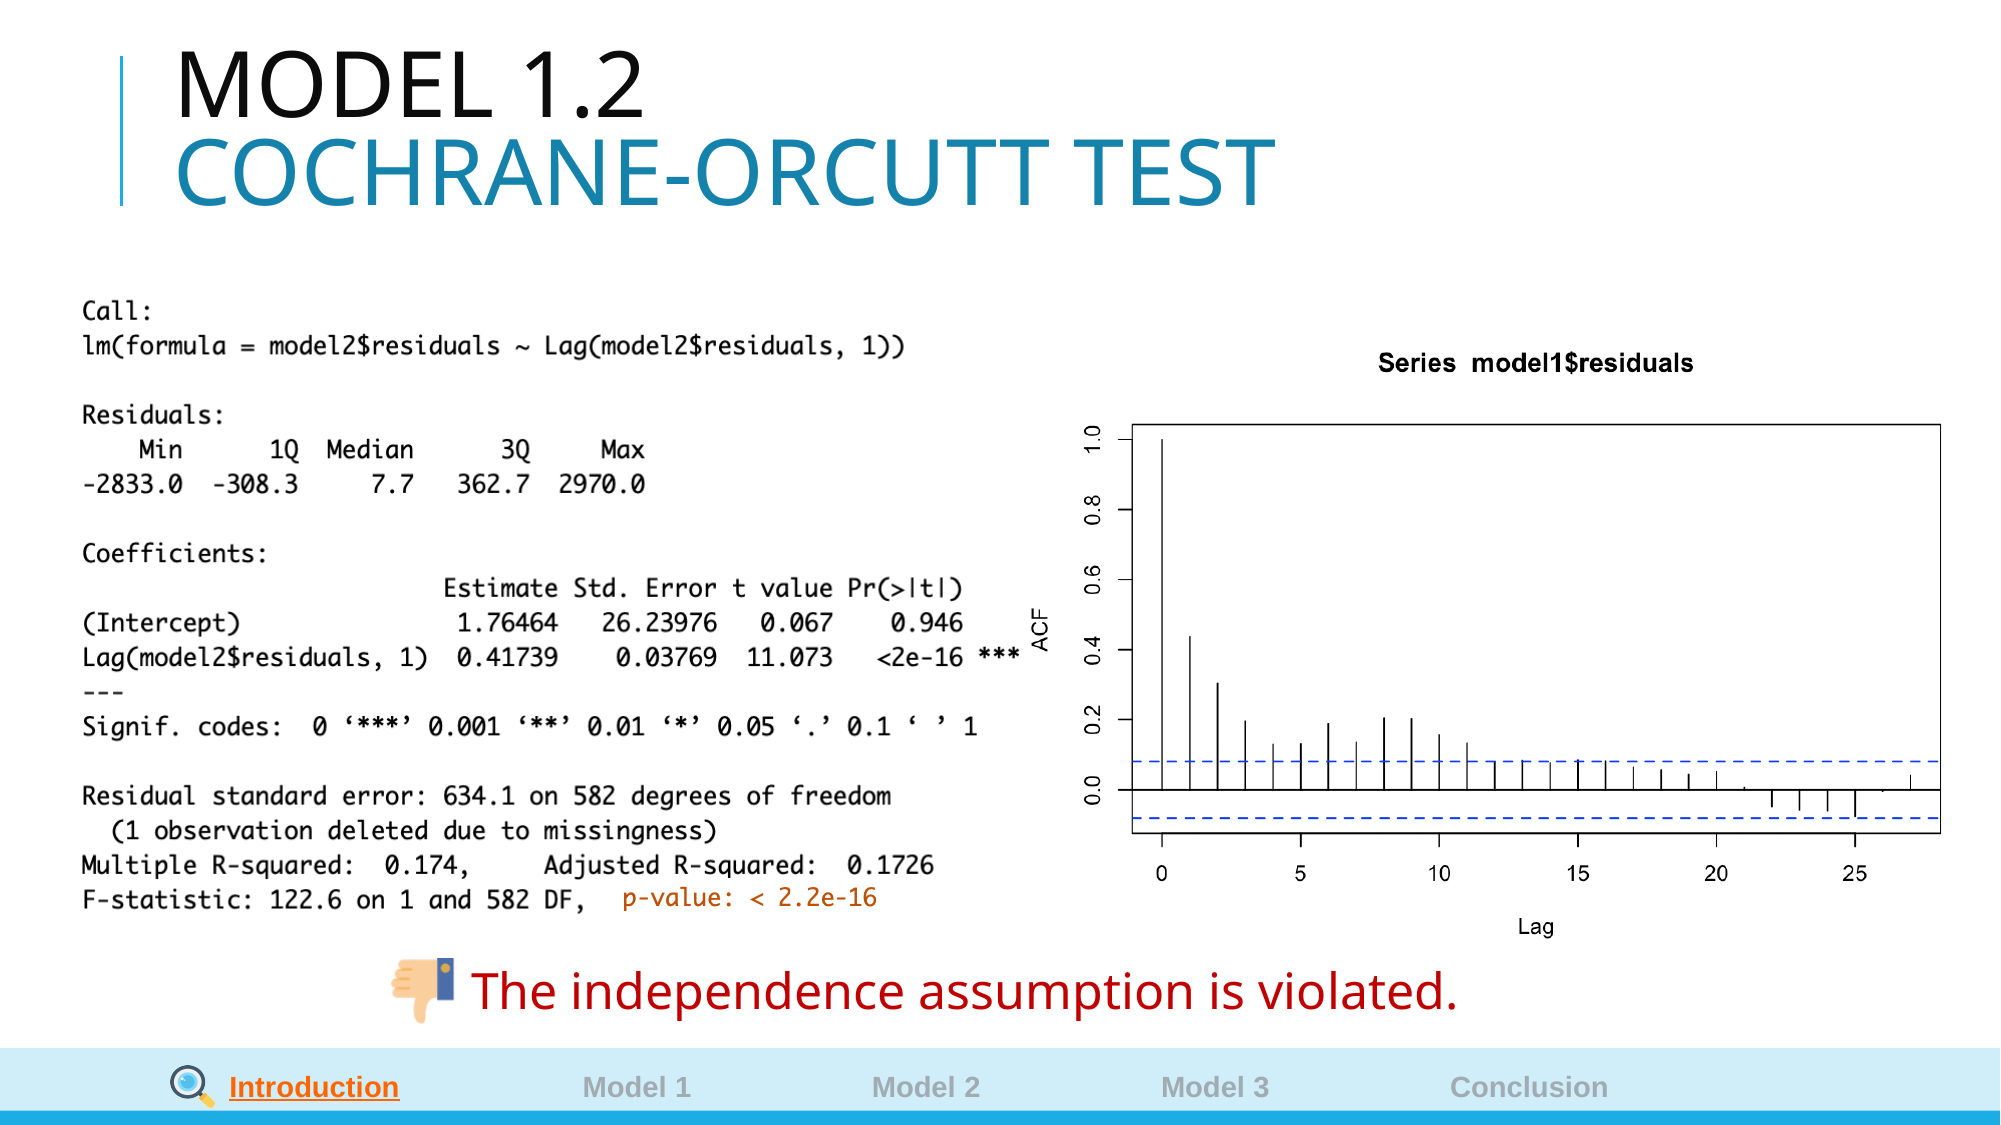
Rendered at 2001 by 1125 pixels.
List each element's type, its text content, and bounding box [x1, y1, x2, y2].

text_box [0, 1047, 2000, 1125]
text_box The independence assumption is violated. [443, 944, 1623, 1019]
picture [390, 958, 456, 1024]
picture [1030, 323, 1979, 955]
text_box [78, 277, 1043, 935]
title MODEL 1.2 COCHRANE-ORCUTT TEST [158, 26, 1754, 231]
